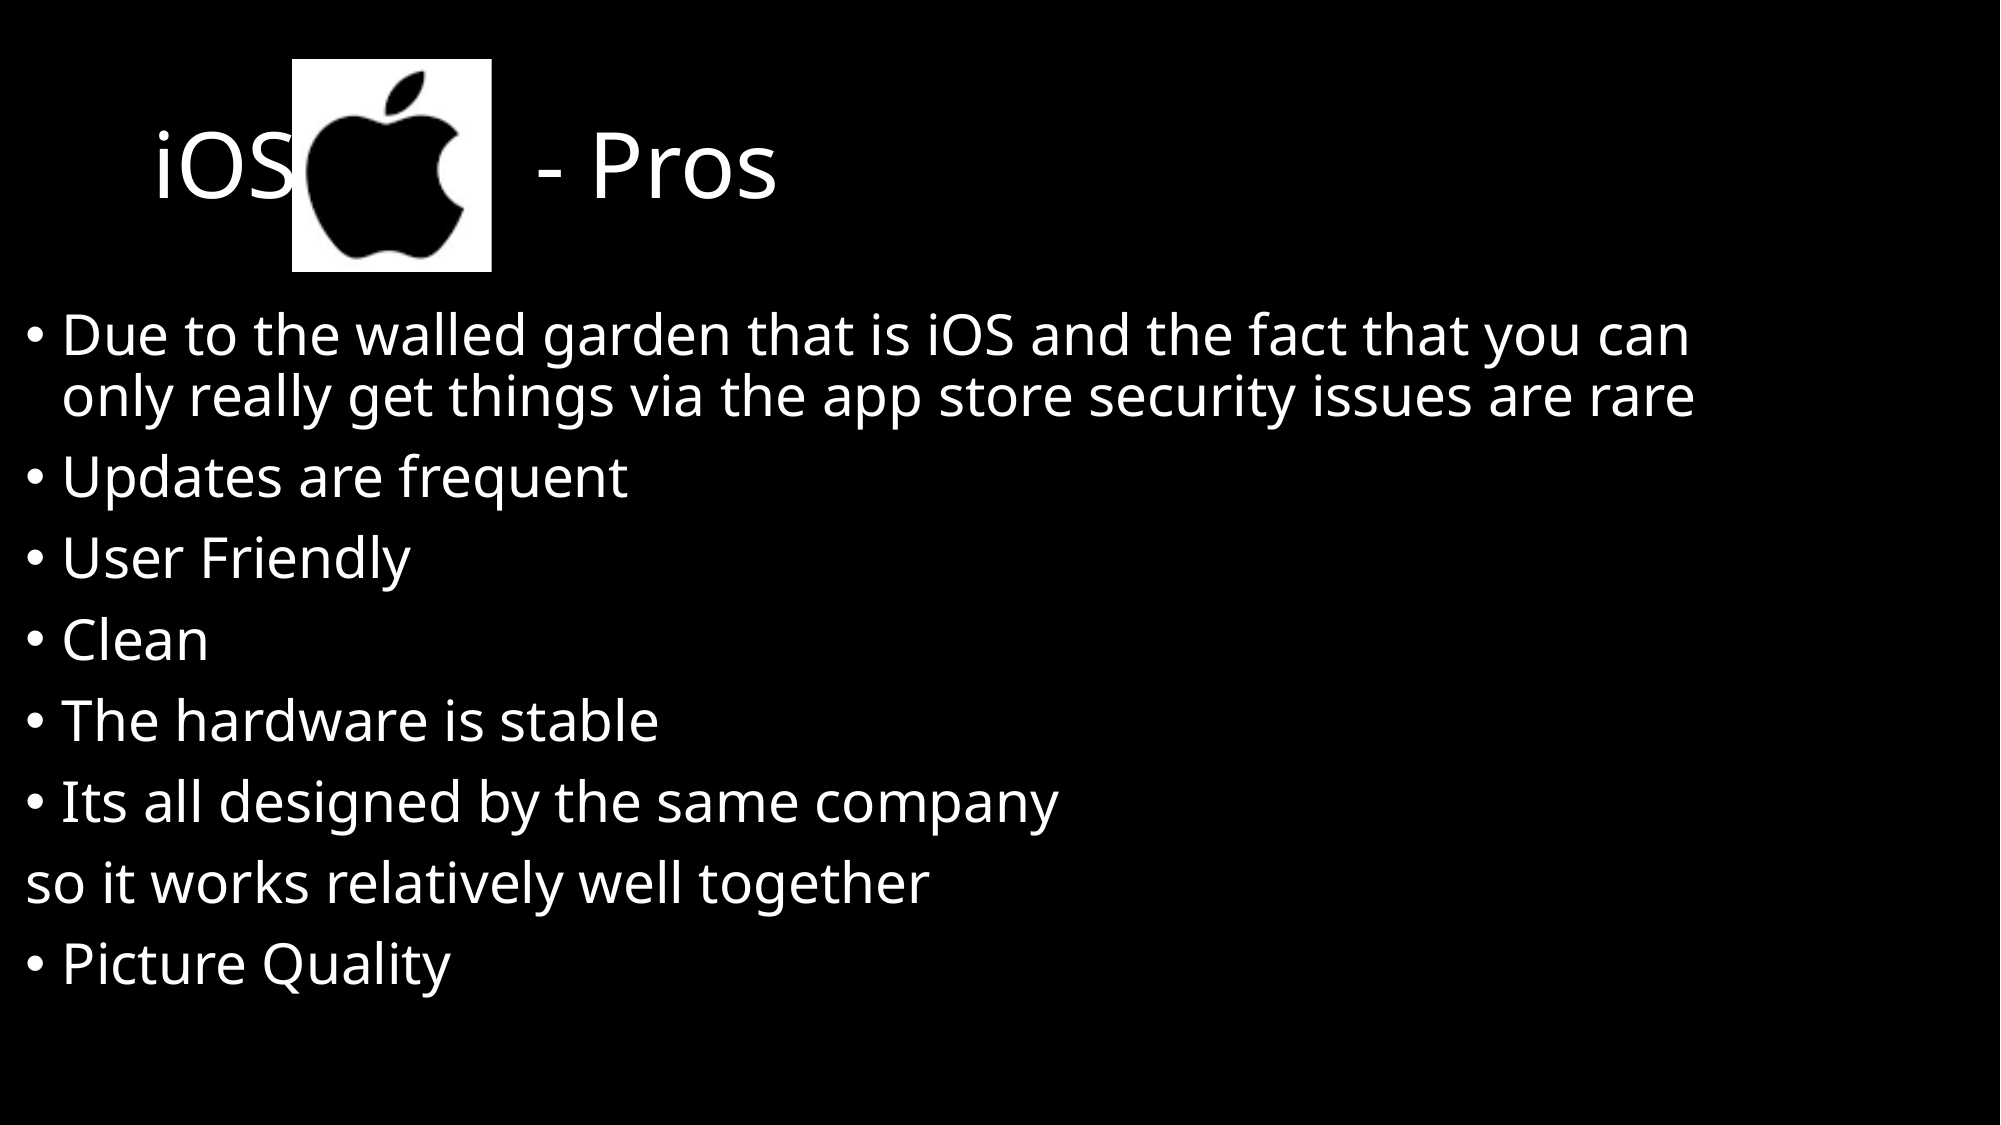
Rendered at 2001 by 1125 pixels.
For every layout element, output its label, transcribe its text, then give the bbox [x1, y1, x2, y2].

list Due to the walled garden that is iOS and the fact that you can only really get things via the app store security issues are rare Updates are frequent User Friendly Clean The hardware is stable Its all designed by the same company so it works relatively well together Picture Quality [10, 299, 1736, 1014]
picture [291, 59, 492, 272]
title iOS - Pros [137, 59, 846, 278]
